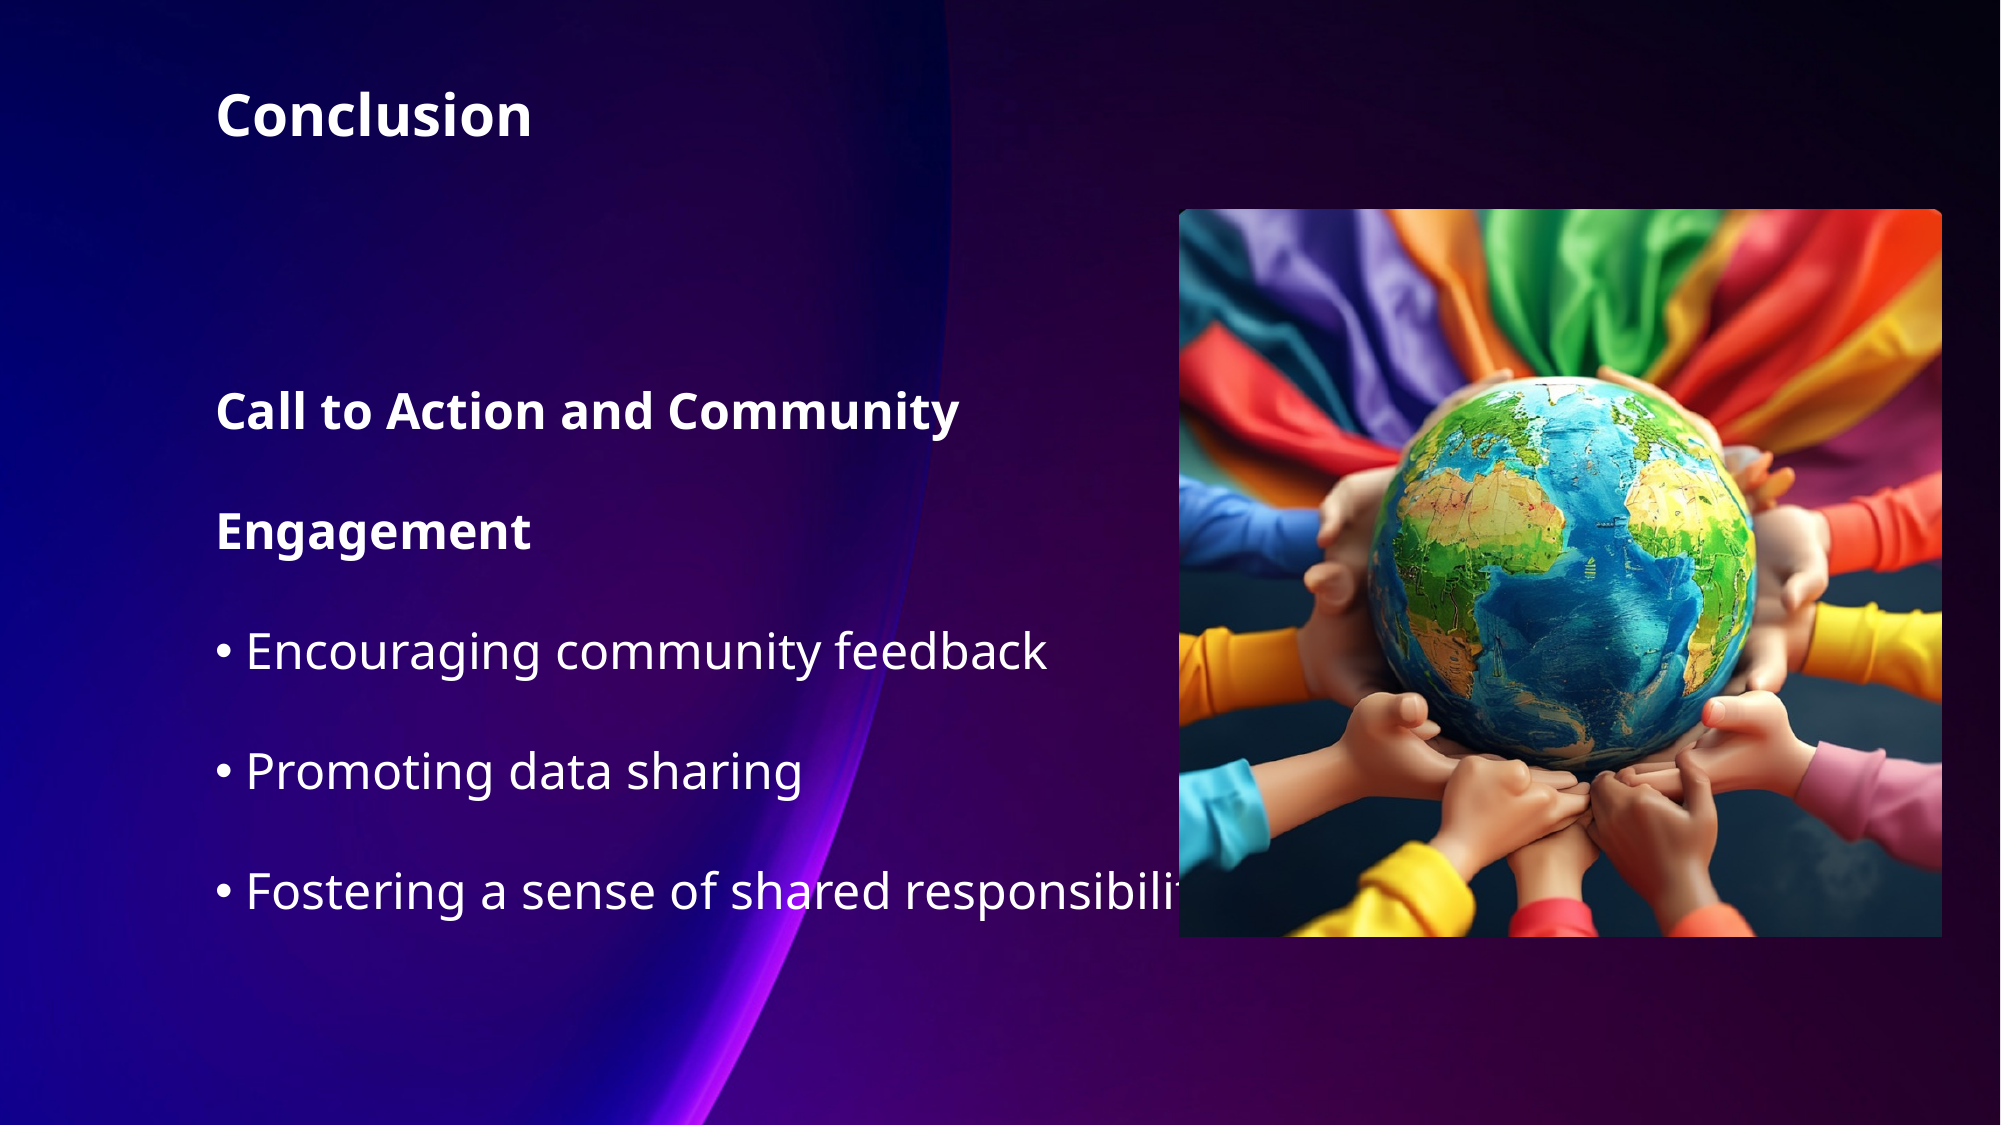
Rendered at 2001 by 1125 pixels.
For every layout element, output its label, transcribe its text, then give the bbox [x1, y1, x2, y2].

picture [0, 0, 2001, 1125]
text_box Call to Action and Community Engagement Encouraging community feedback Promoting data sharing Fostering a sense of shared responsibility [200, 312, 1179, 928]
text_box Conclusion [200, 70, 1202, 156]
